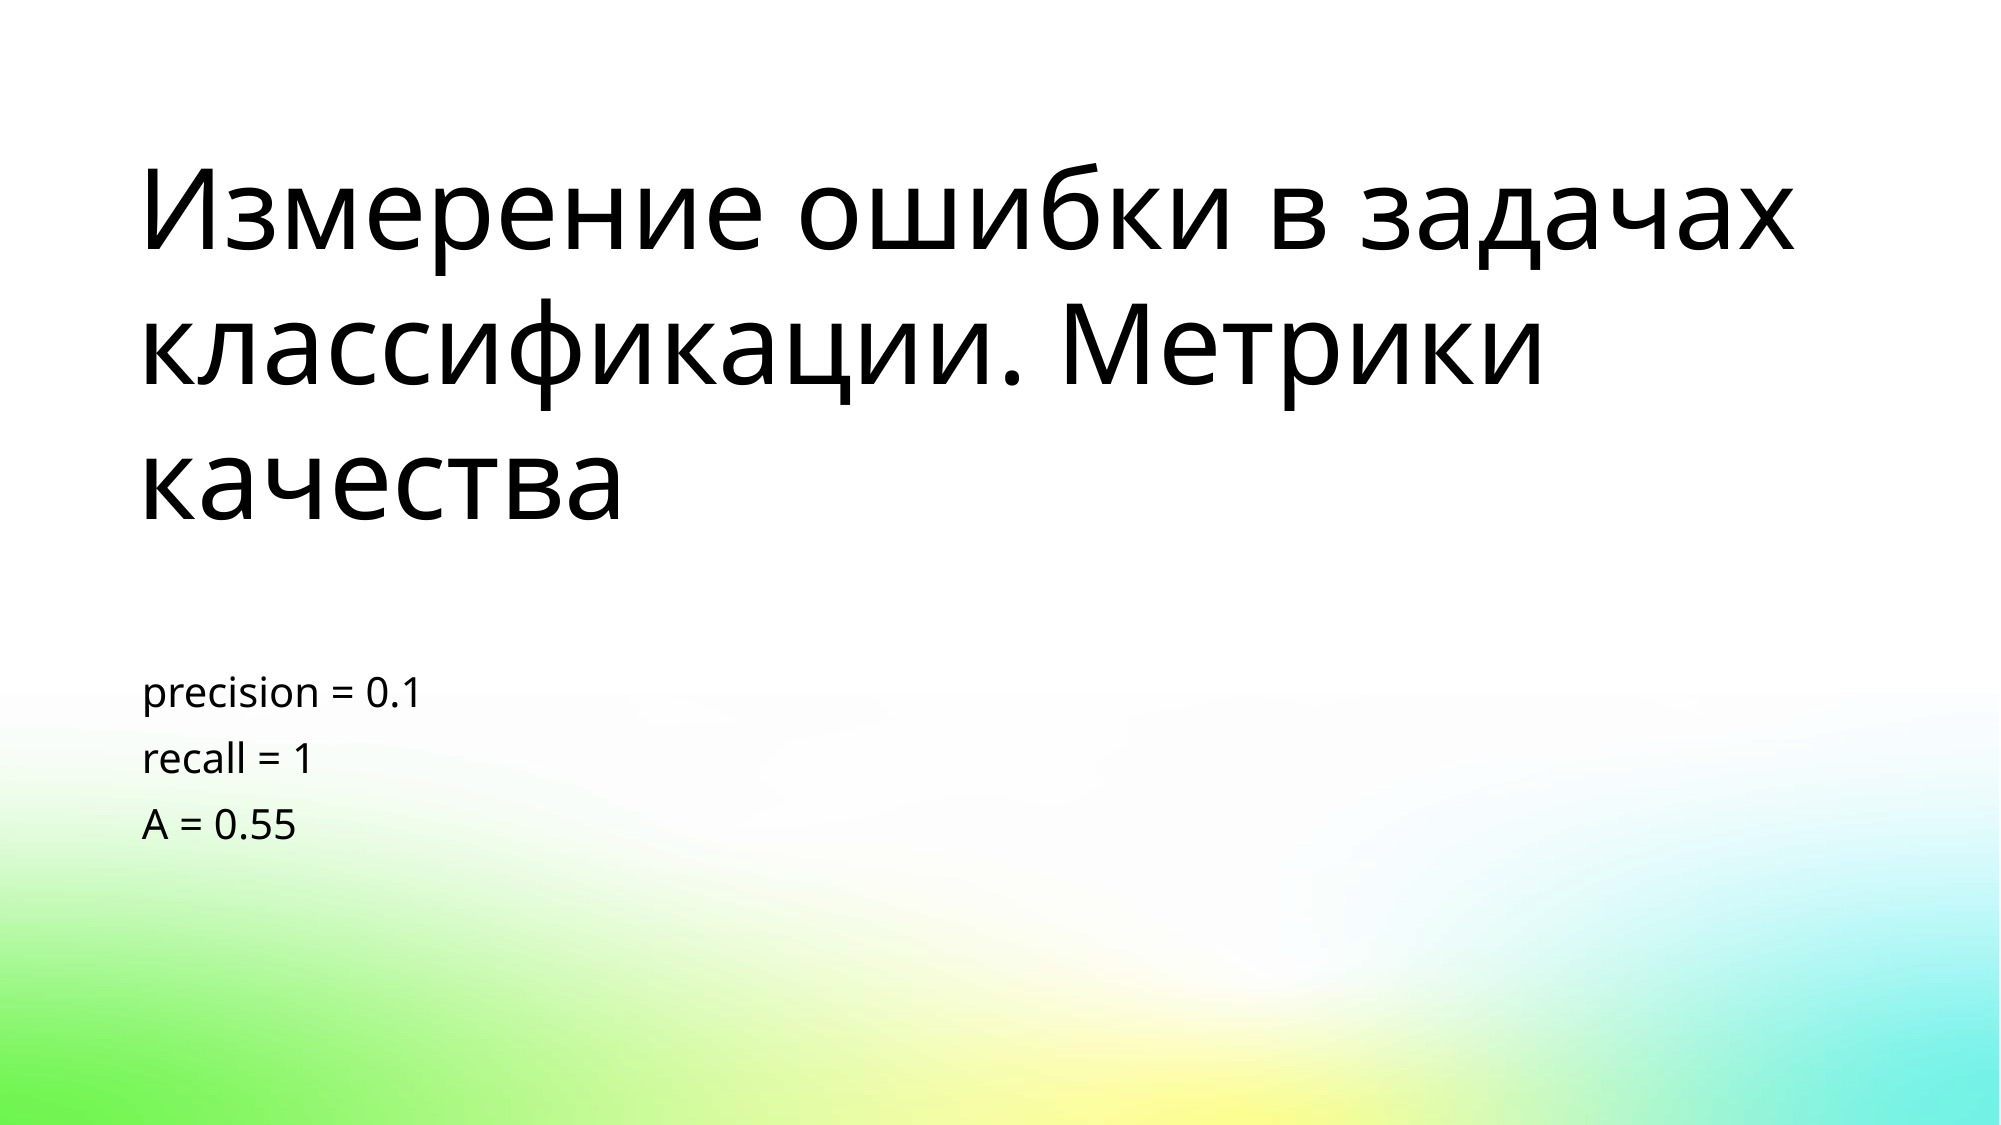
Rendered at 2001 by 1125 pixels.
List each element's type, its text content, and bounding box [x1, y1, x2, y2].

picture [0, 693, 2000, 1125]
text_box [116, 444, 1888, 1071]
text_box Измерение ошибки в задачах классификации. Метрики качества [137, 137, 1827, 409]
